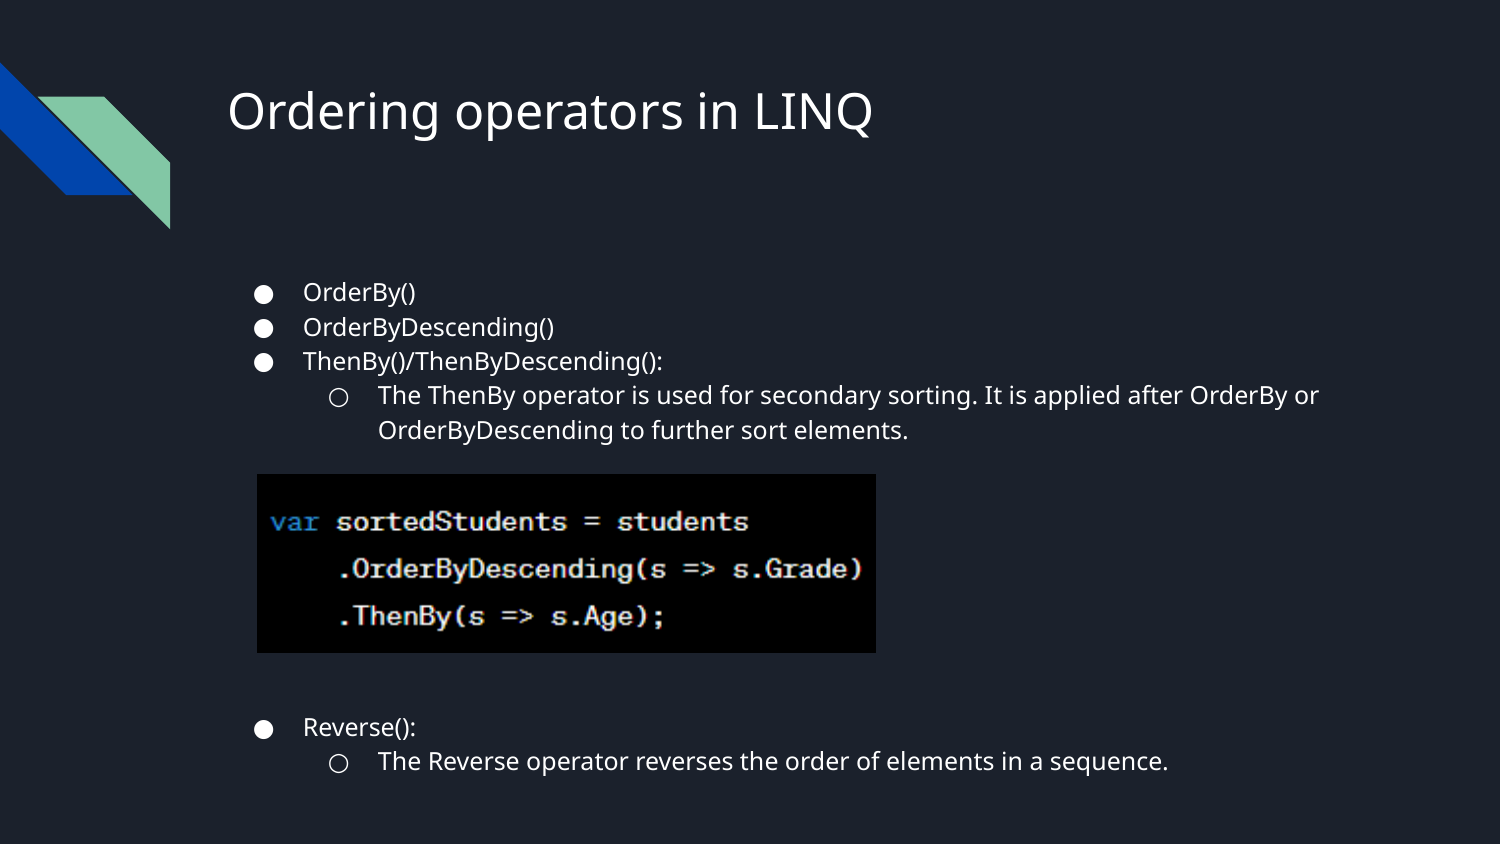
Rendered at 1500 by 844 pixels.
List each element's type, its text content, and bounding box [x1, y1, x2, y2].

title Ordering operators in LINQ [212, 64, 1368, 215]
picture [257, 473, 876, 653]
list OrderBy() OrderByDescending() ThenBy()/ThenByDescending(): The ThenBy operator is used for secondary sorting. It is applied after OrderBy or OrderByDescending to further sort elements. Reverse(): The Reverse operator reverses the order of elements in a sequence. [212, 257, 1368, 735]
